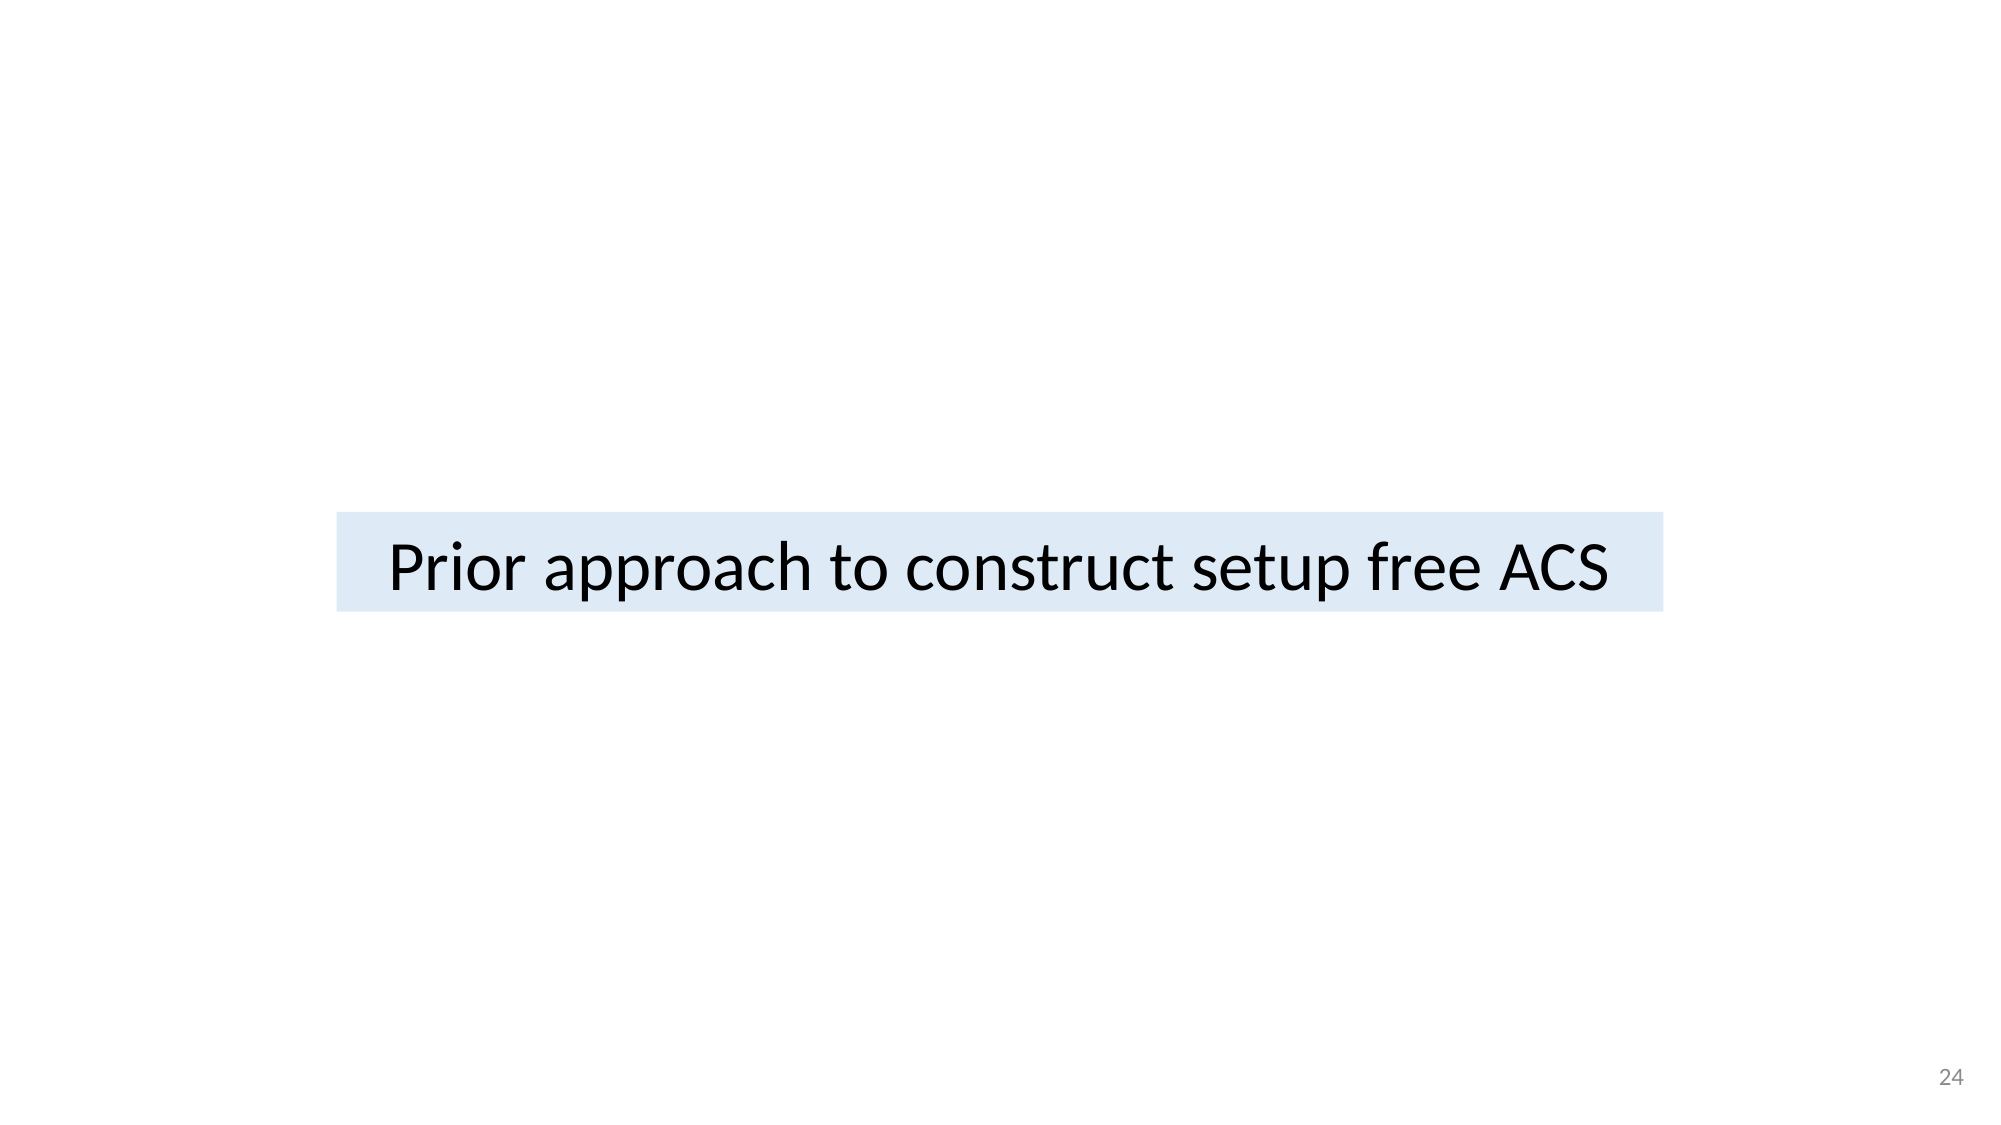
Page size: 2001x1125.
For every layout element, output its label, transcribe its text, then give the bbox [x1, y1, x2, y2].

slide_number 24 [1529, 1045, 1980, 1106]
text_box Prior approach to construct setup free ACS [336, 511, 1664, 612]
